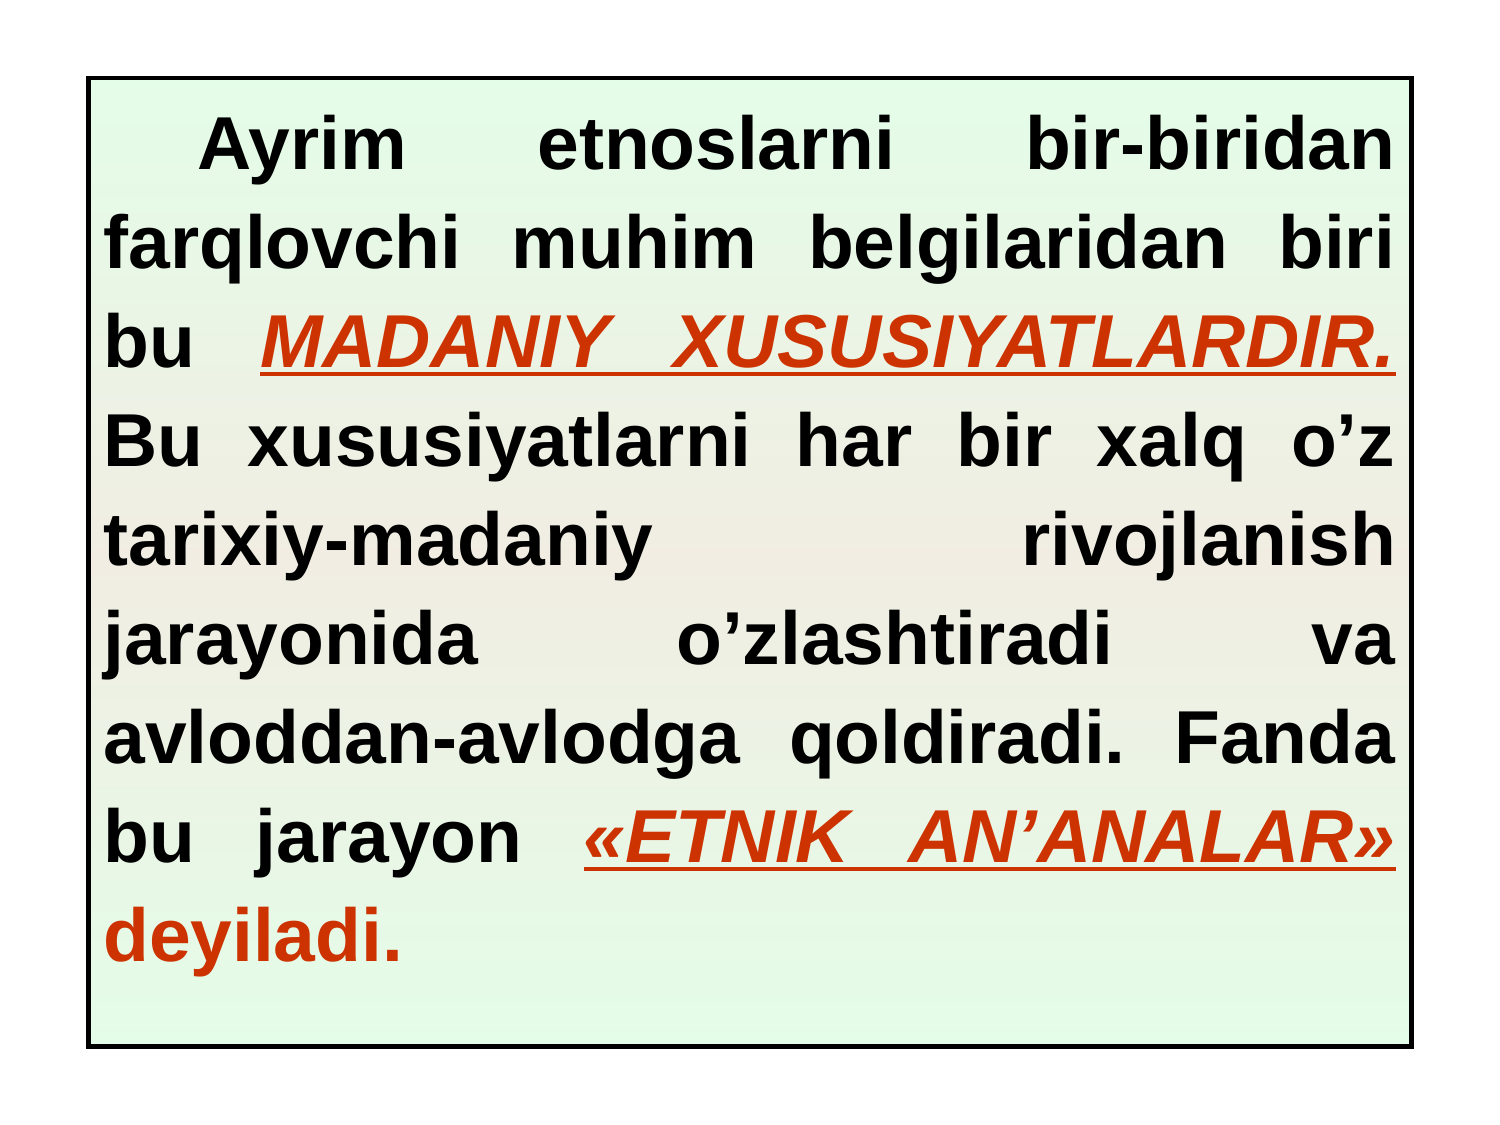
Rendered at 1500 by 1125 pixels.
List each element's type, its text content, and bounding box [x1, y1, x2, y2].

list Ayrim etnoslarni bir-biridan farqlovchi muhim belgilaridan biri bu MADANIY XUSUSIYATLARDIR. Bu xususiyatlarni har bir xalq o’z tarixiy-madaniy rivojlanish jarayonida o’zlashtiradi va avloddan-avlodga qoldiradi. Fanda bu jarayon «ETNIK AN’ANALAR» deyiladi. [88, 77, 1412, 1048]
